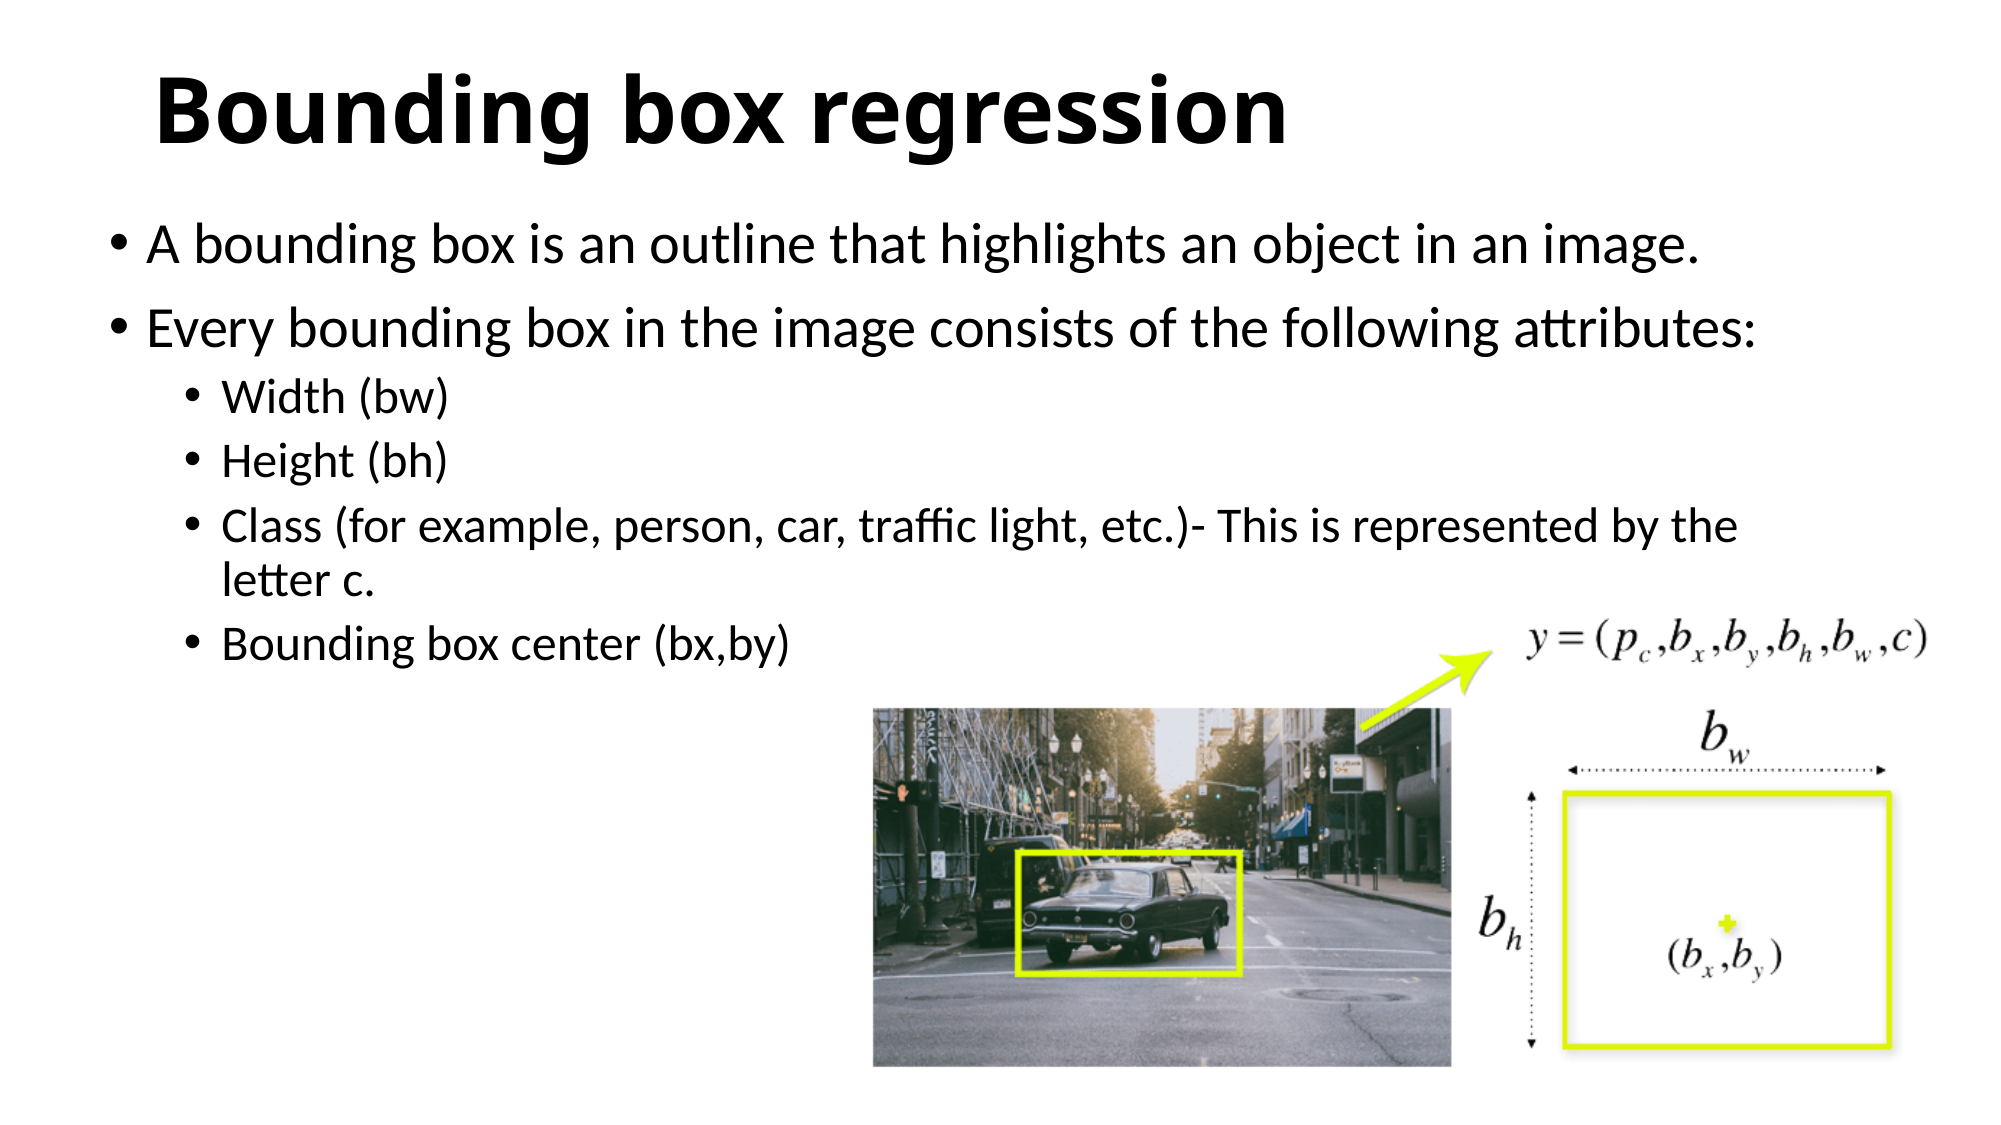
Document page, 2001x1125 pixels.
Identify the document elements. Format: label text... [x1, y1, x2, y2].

title Bounding box regression [137, 59, 1863, 278]
list A bounding box is an outline that highlights an object in an image. Every bounding box in the image consists of the following attributes: Width (bw) Height (bh) Class (for example, person, car, traffic light, etc.)- This is represented by the letter c. Bounding box center (bx,by) [93, 205, 1819, 920]
picture [814, 594, 1975, 1083]
